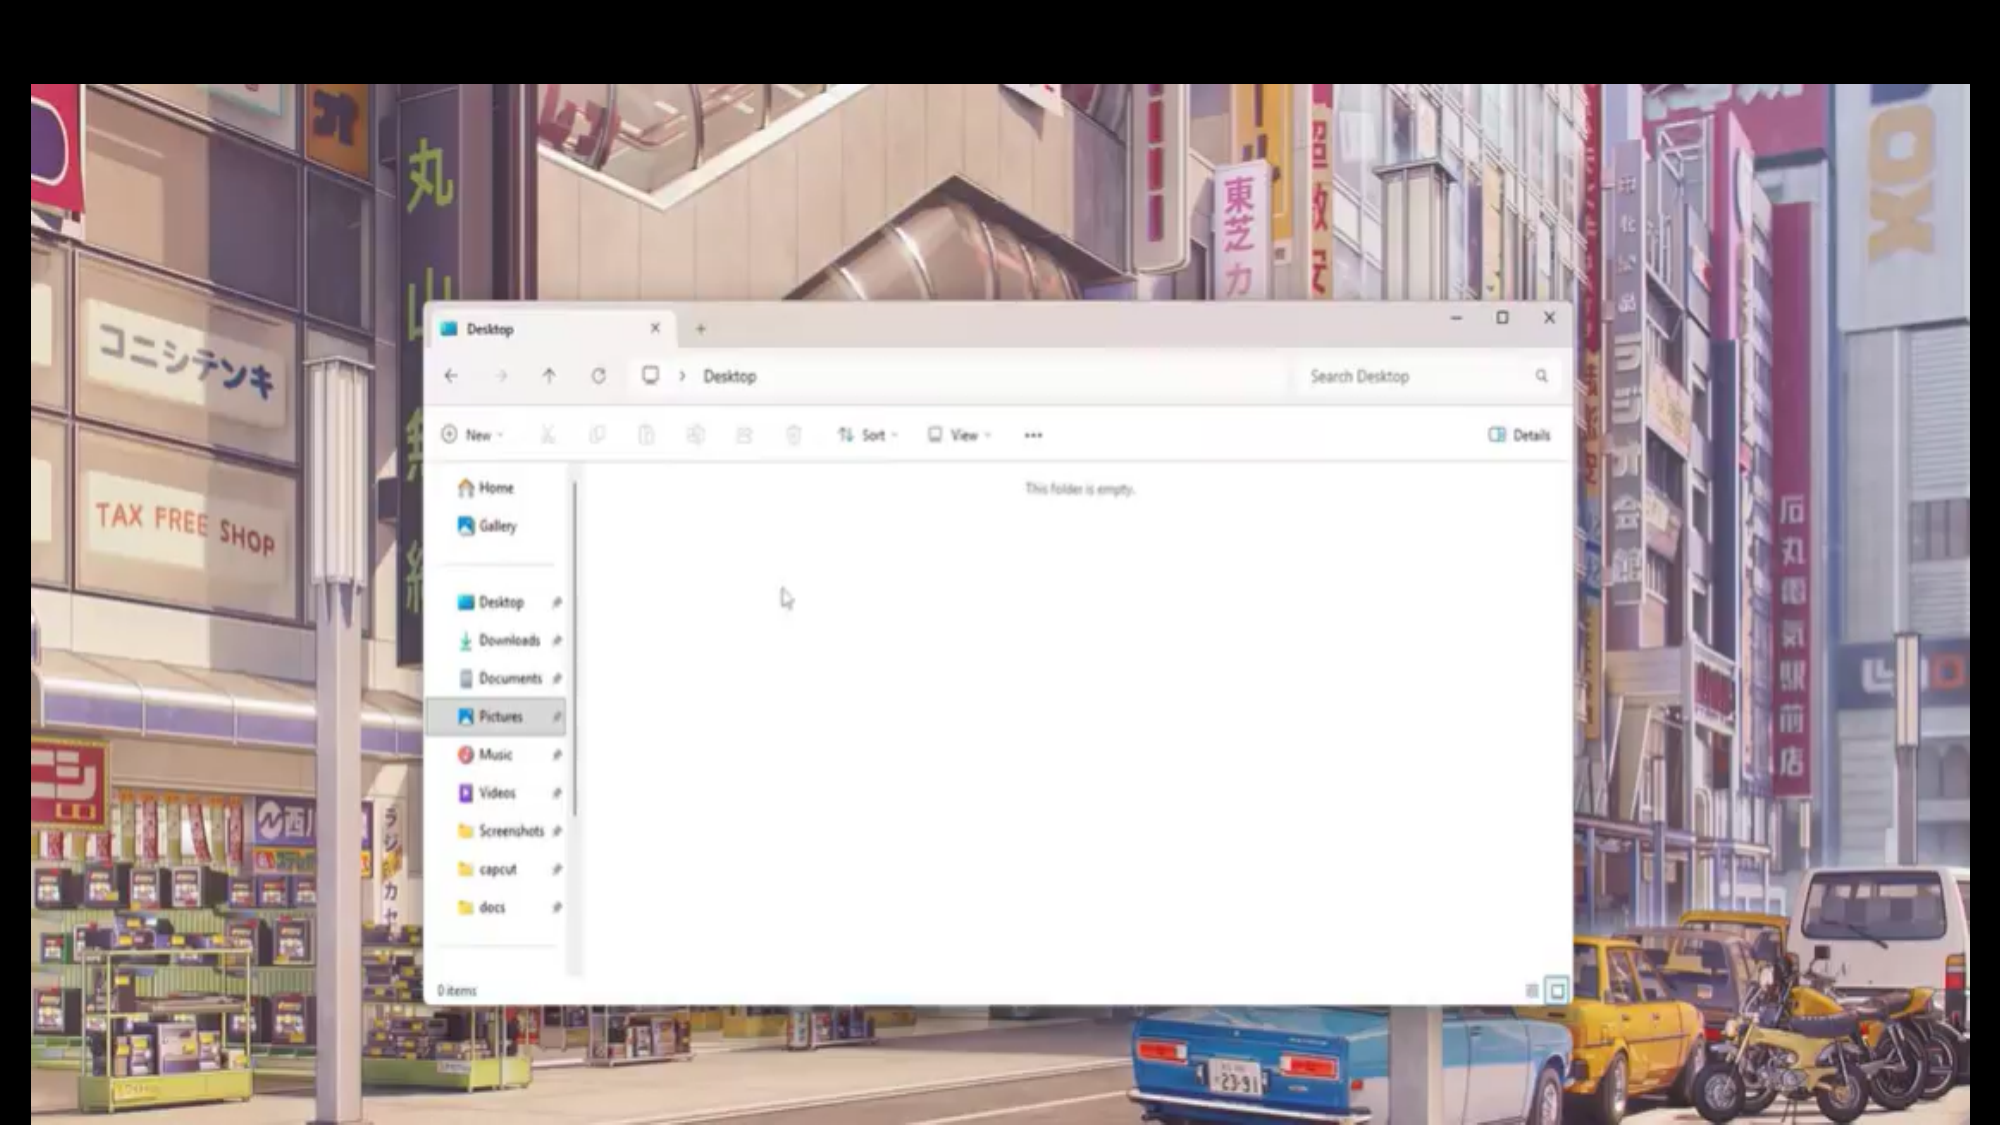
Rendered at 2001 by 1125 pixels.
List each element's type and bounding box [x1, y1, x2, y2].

text_box [30, 83, 1971, 1125]
